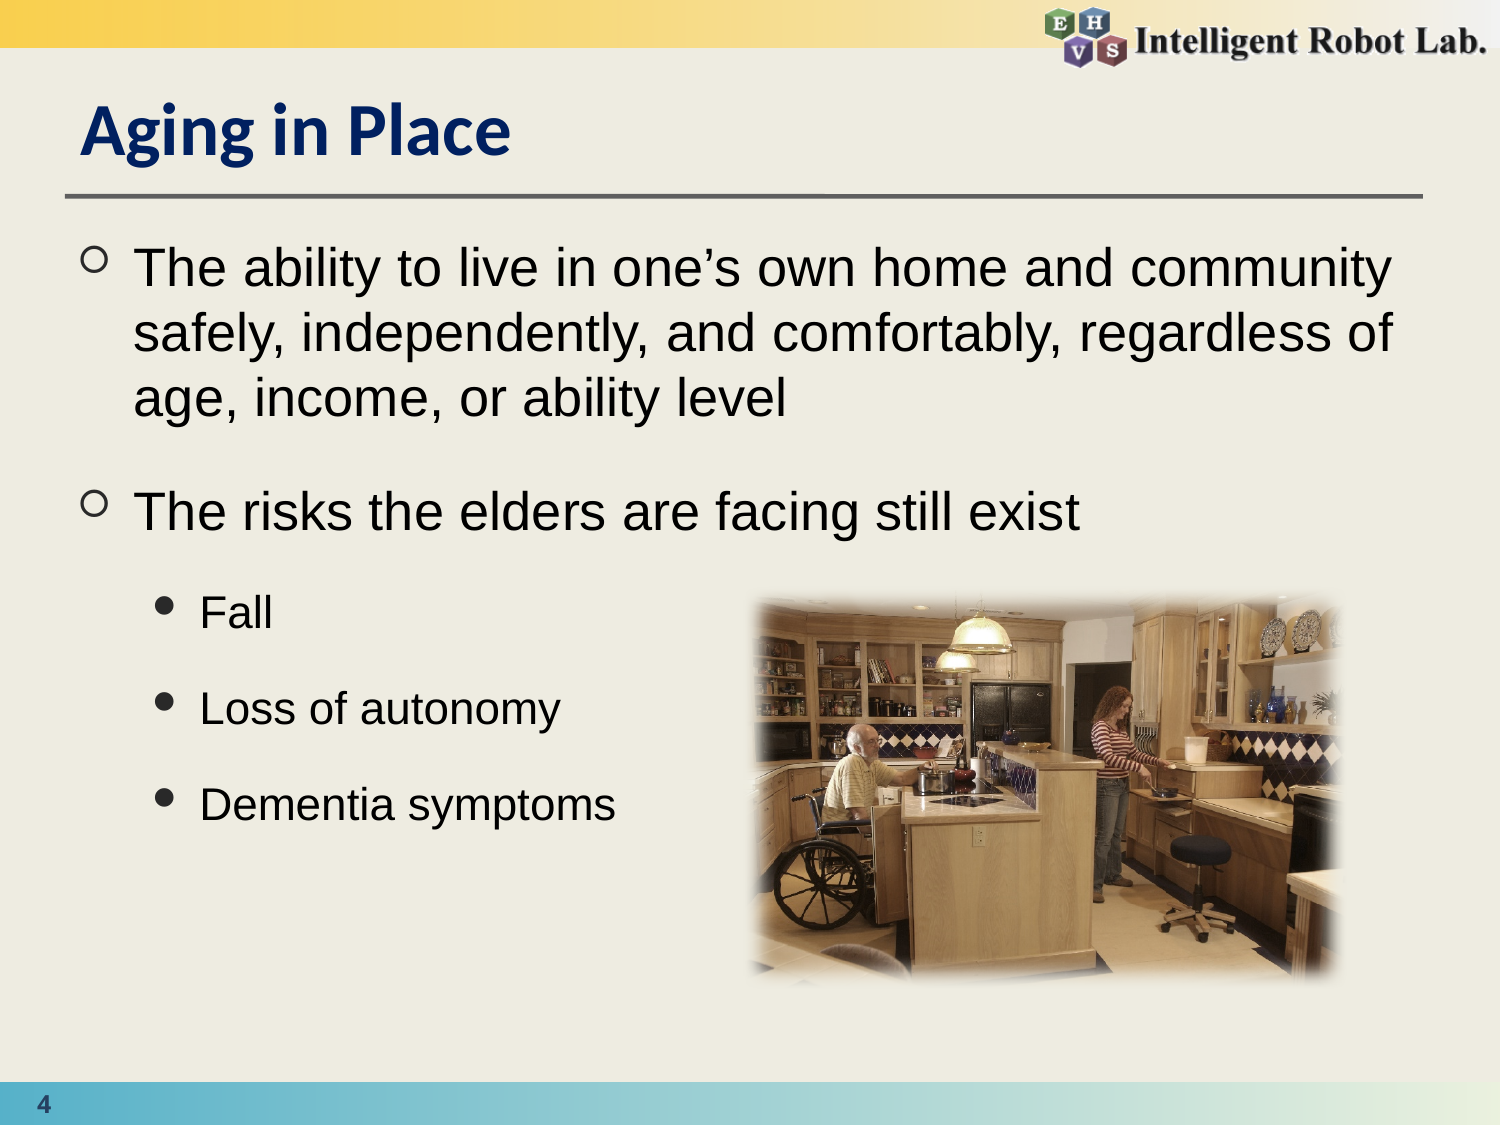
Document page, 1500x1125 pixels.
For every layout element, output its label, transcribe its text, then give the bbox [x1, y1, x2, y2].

list The ability to live in one’s own home and community safely, independently, and comfortably, regardless of age, income, or ability level The risks the elders are facing still exist Fall Loss of autonomy Dementia symptoms [62, 224, 1411, 1029]
slide_number 4 [0, 1070, 89, 1125]
picture [1045, 7, 1489, 68]
picture [743, 585, 1347, 990]
title Aging in Place [64, 66, 1413, 178]
